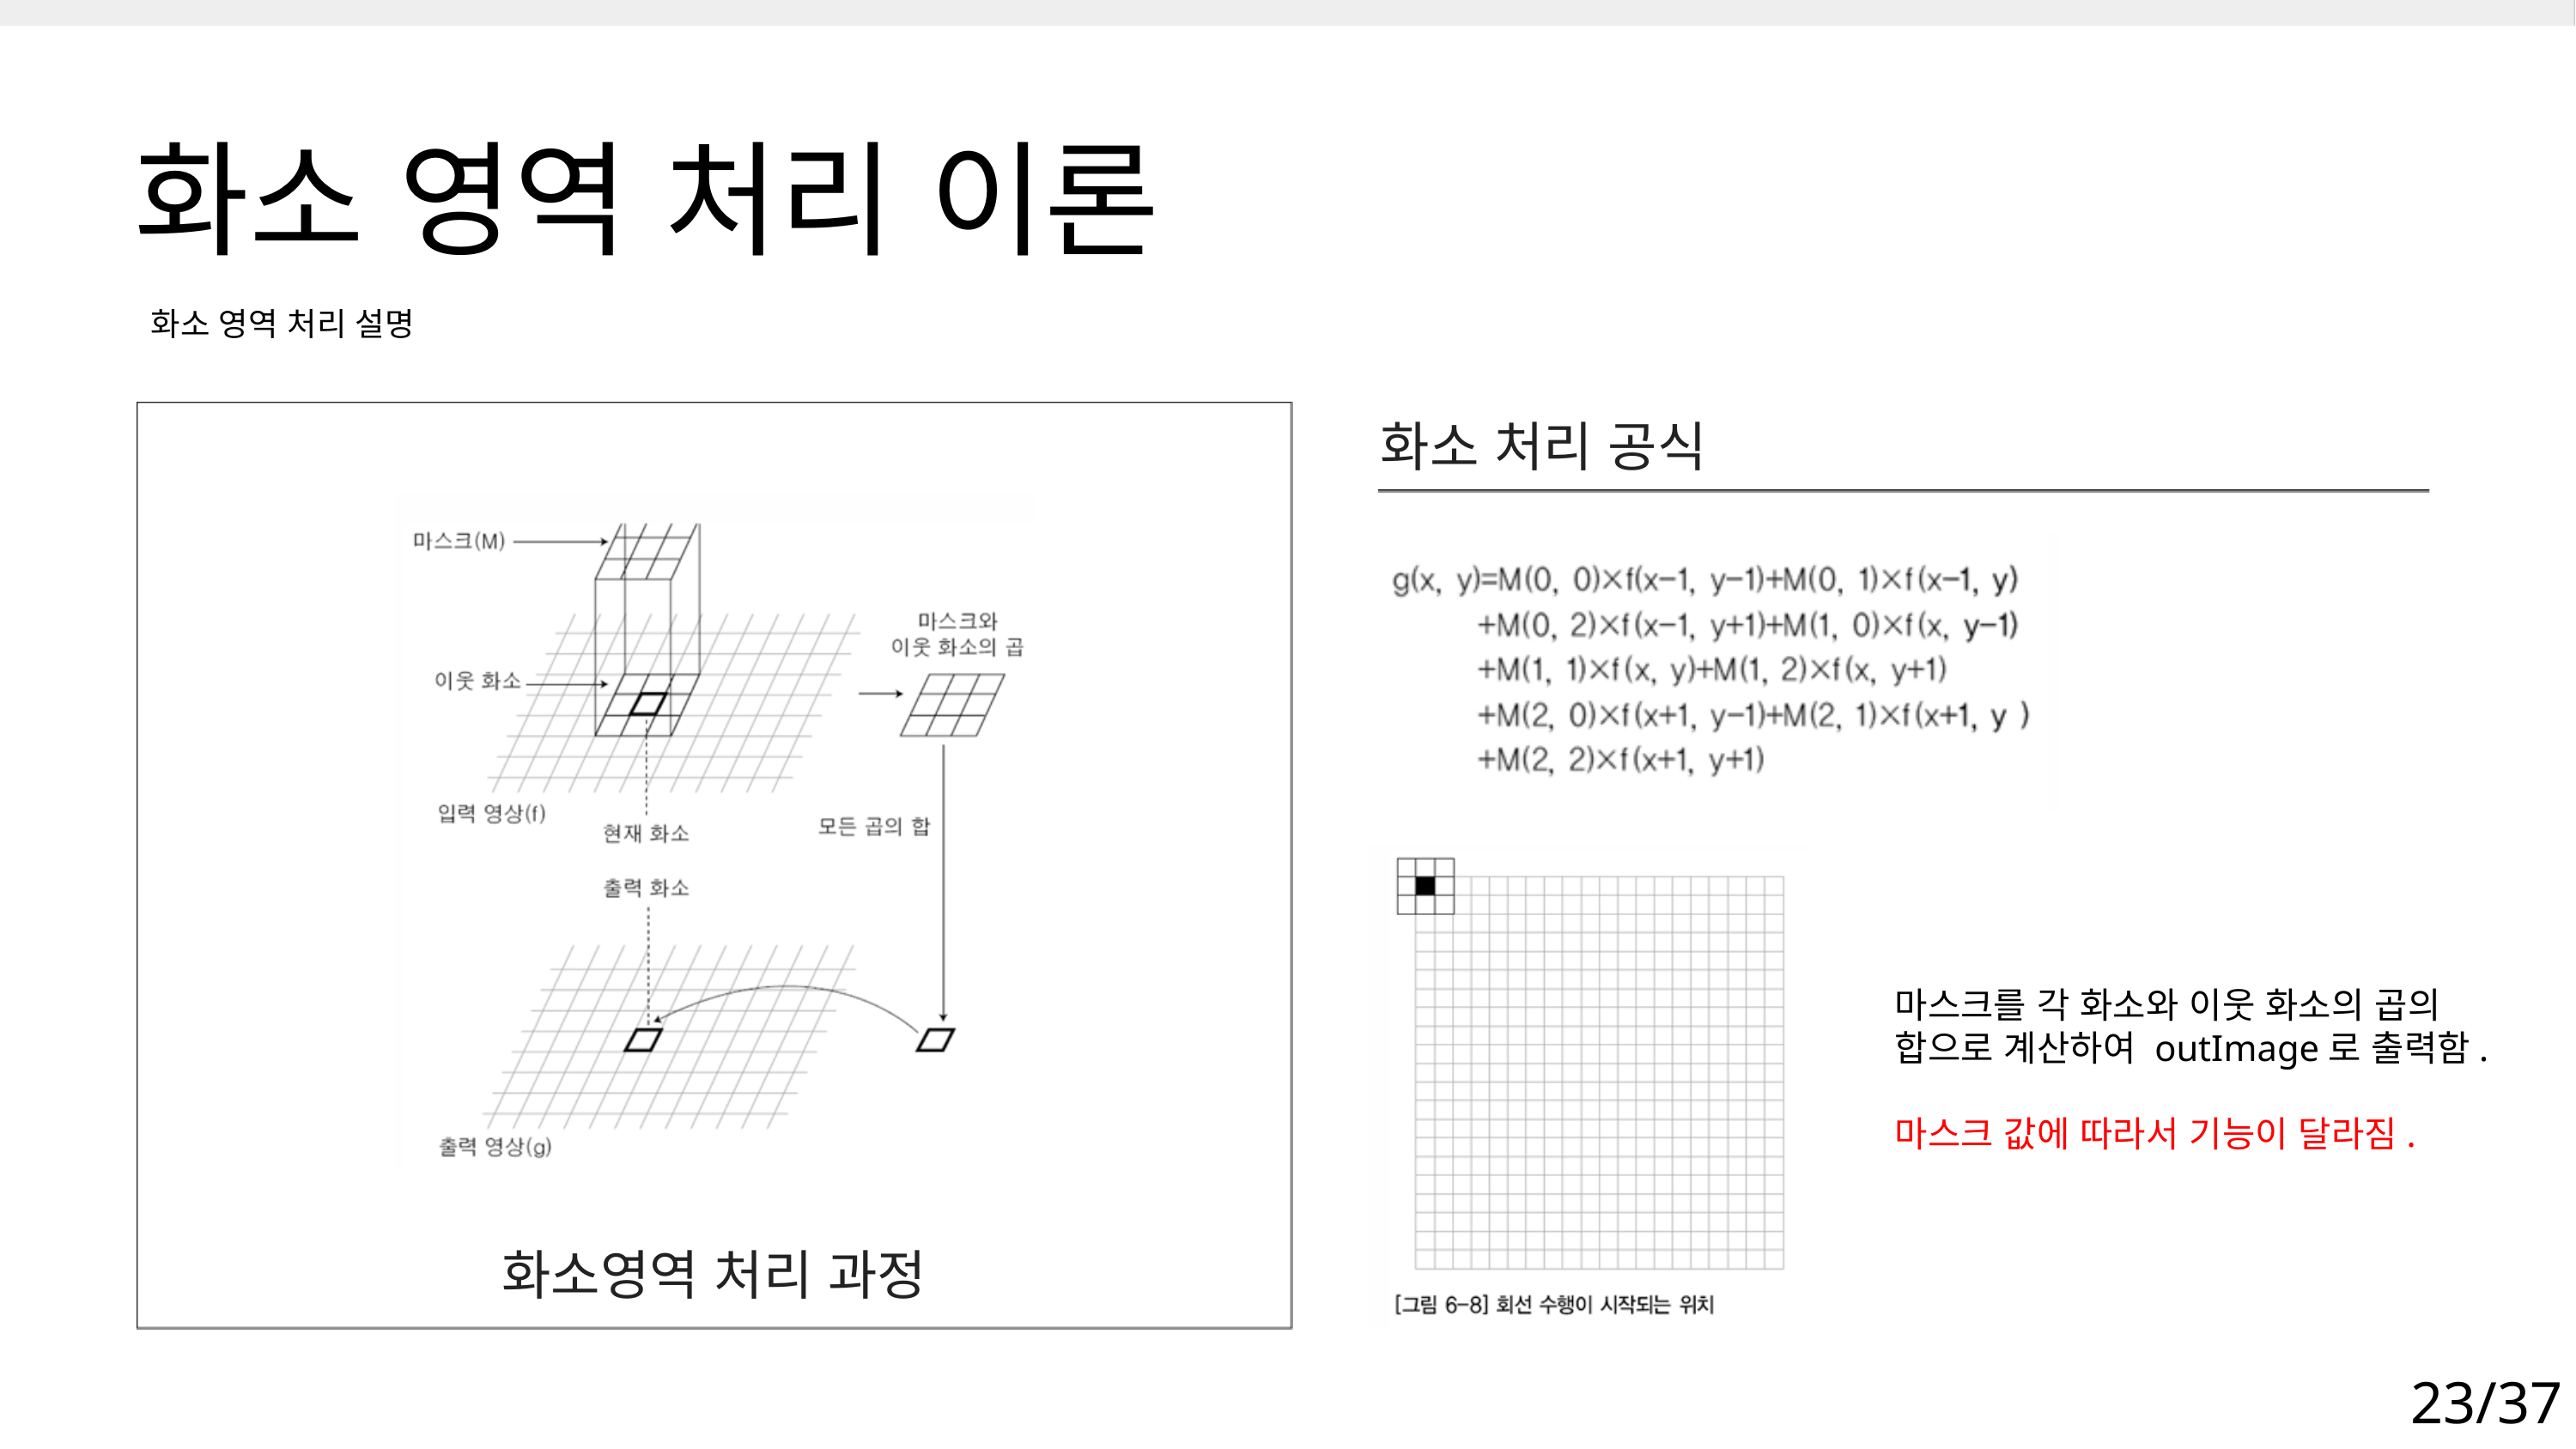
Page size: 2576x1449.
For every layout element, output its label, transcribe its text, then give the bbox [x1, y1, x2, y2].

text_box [137, 401, 1293, 1330]
picture [1367, 844, 1807, 1328]
text_box 화소 처리 공식 [1368, 406, 2576, 484]
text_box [1378, 489, 2431, 493]
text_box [0, 0, 2576, 26]
picture [1367, 533, 2059, 812]
text_box 화소 영역 처리 이론 [121, 114, 2576, 277]
text_box 화소 영역 처리 설명 [137, 297, 1291, 349]
picture [394, 494, 1035, 1172]
text_box 23/37 [2187, 1360, 2576, 1449]
text_box 마스크를 각 화소와 이웃 화소의 곱의 합으로 계산하여 outImage로 출력함. 마스크 값에 따라서 기능이 달라짐. [1881, 976, 2511, 1196]
